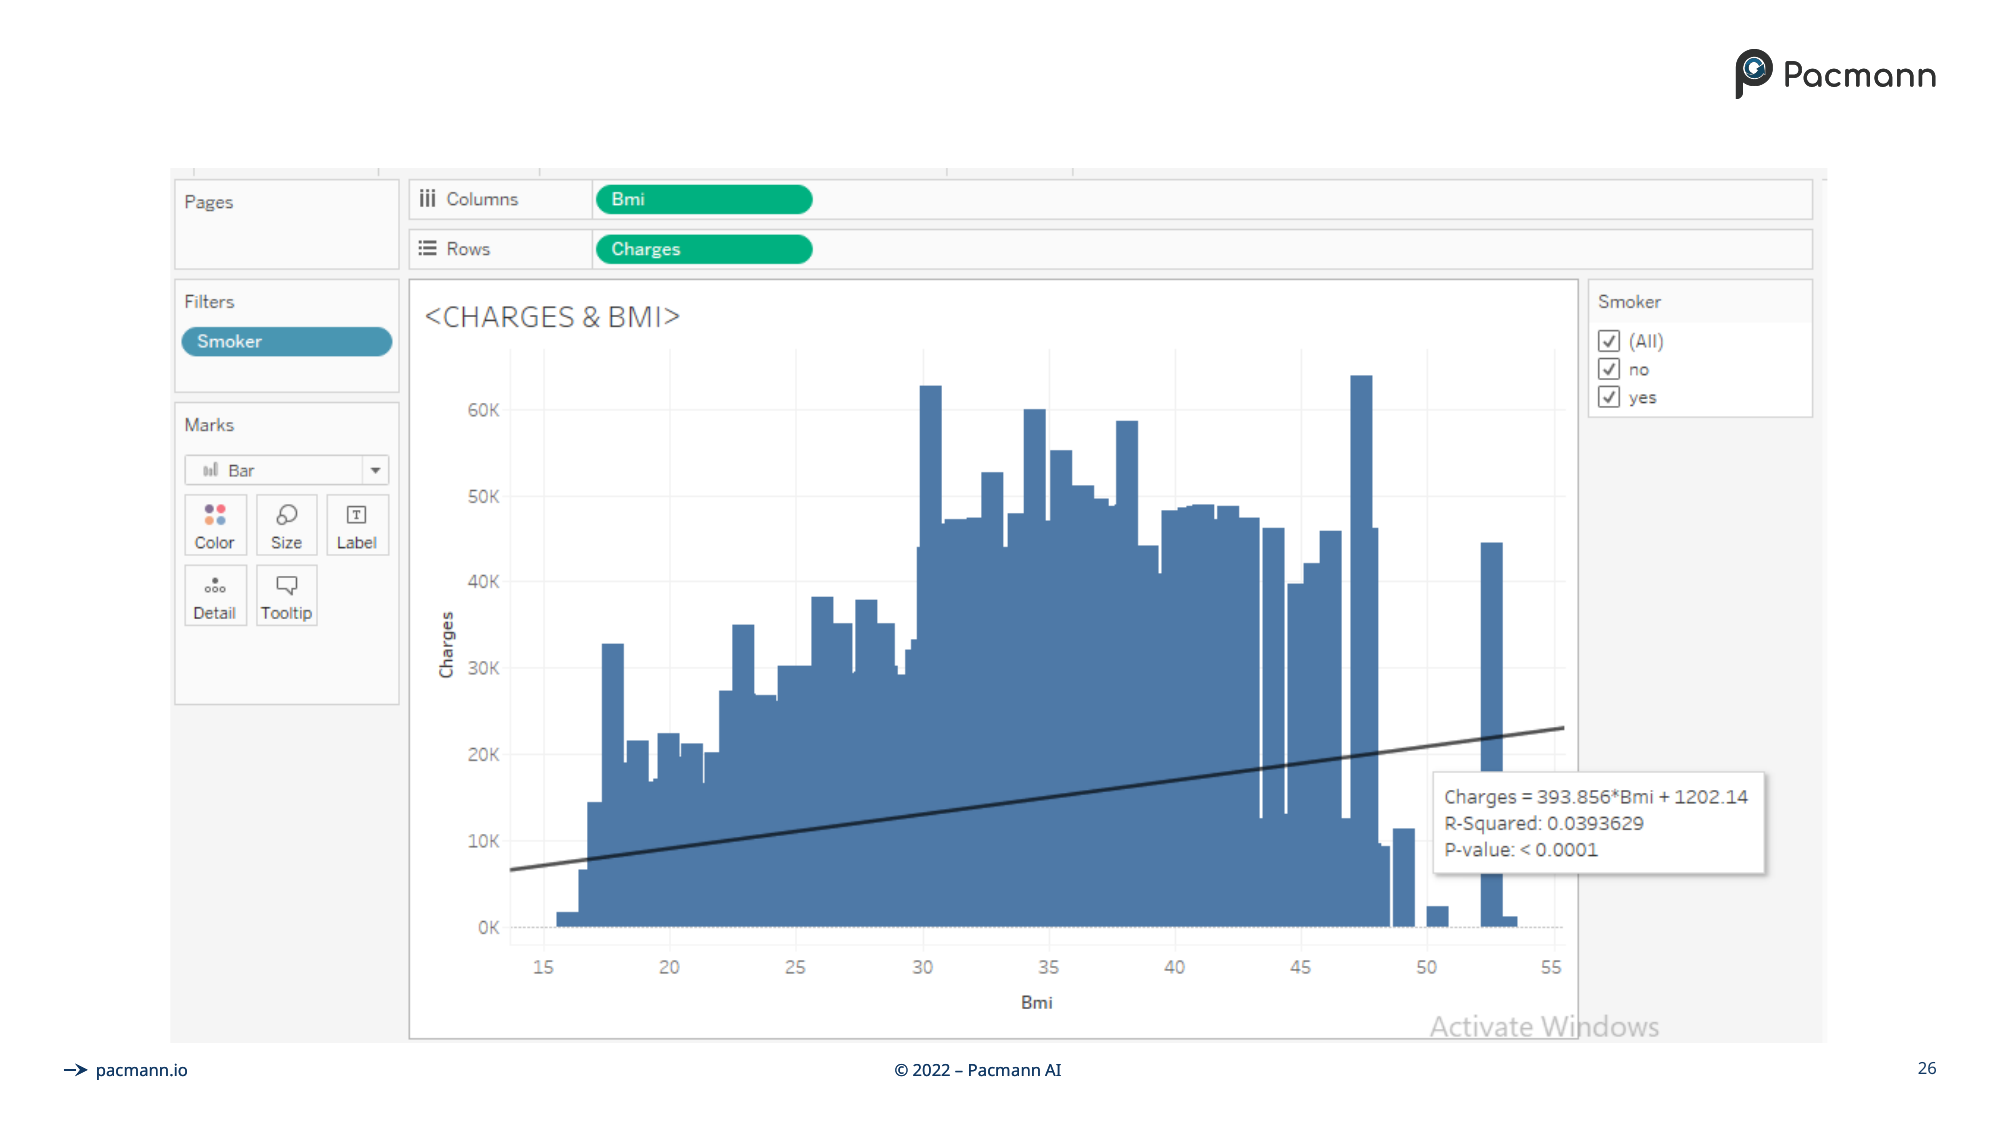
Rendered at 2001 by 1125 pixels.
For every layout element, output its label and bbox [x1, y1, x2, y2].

picture [170, 168, 1828, 1043]
picture [1707, 36, 1966, 112]
